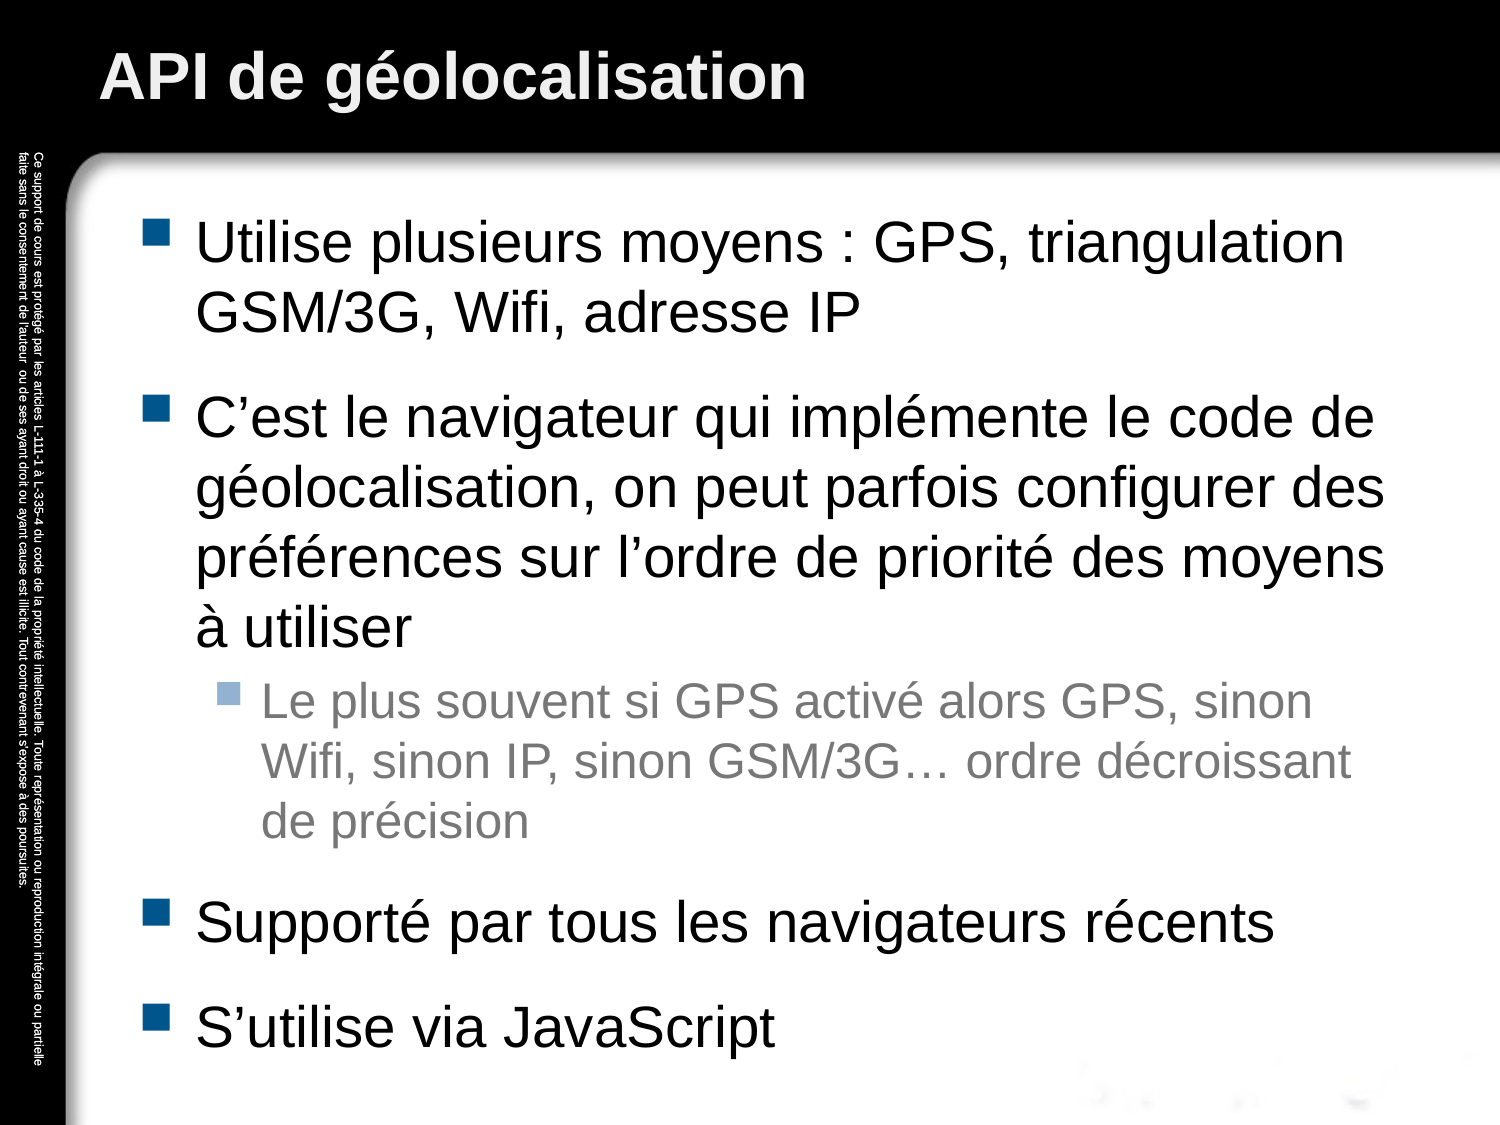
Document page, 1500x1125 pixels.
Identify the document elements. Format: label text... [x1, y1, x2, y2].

picture [0, 0, 1500, 1125]
title API de géolocalisation [83, 28, 1472, 117]
list Utilise plusieurs moyens : GPS, triangulation GSM/3G, Wifi, adresse IP C’est le navigateur qui implémente le code de géolocalisation, on peut parfois configurer des préférences sur l’ordre de priorité des moyens à utiliser Le plus souvent si GPS activé alors GPS, sinon Wifi, sinon IP, sinon GSM/3G… ordre décroissant de précision Supporté par tous les navigateurs récents S’utilise via JavaScript [123, 196, 1437, 972]
